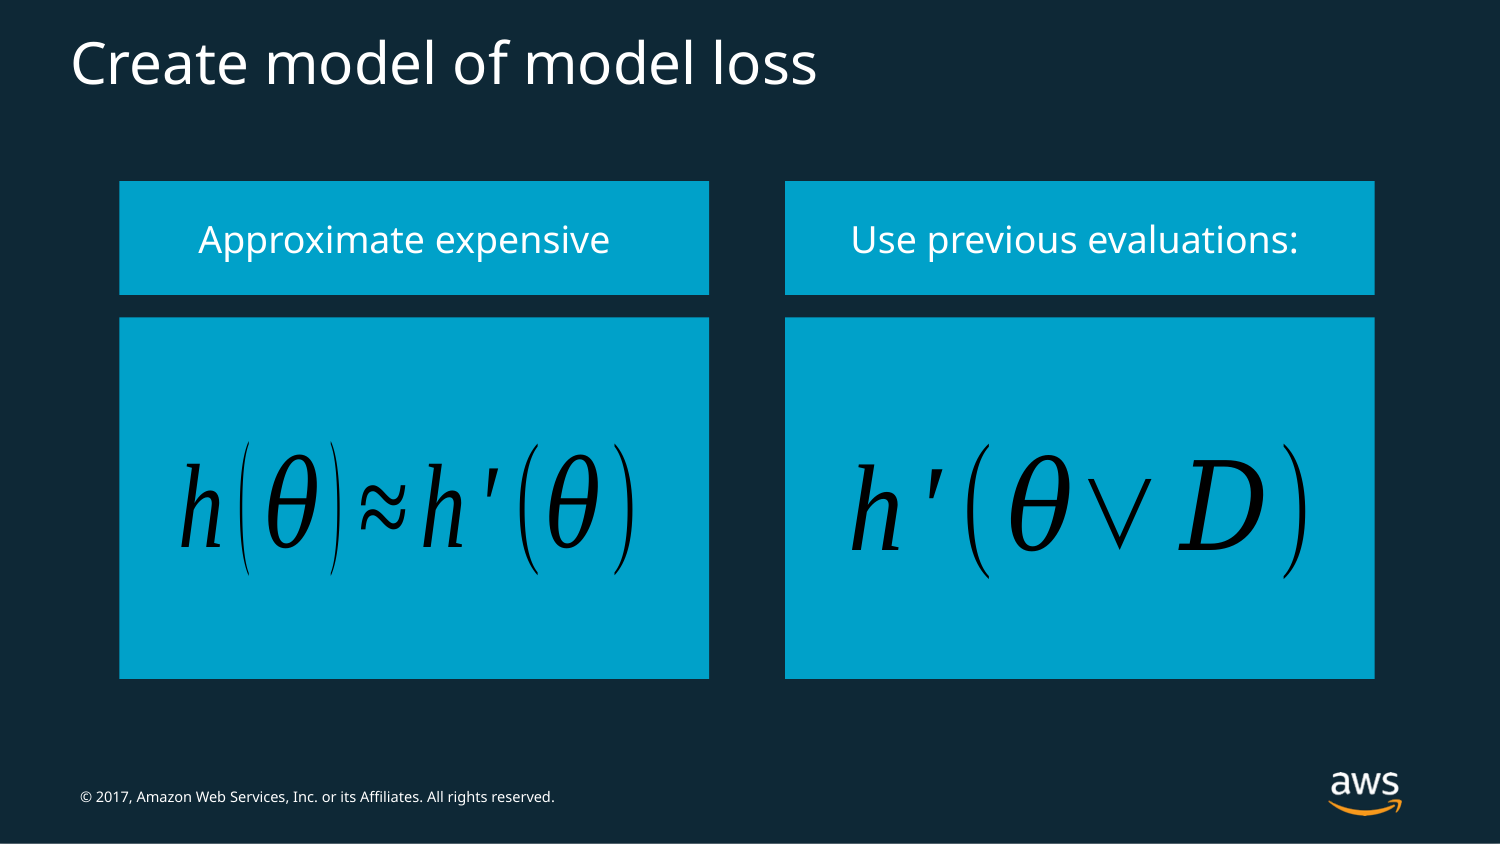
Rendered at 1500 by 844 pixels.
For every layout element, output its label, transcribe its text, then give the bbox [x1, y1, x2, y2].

text_box [783, 315, 1377, 681]
picture [1328, 772, 1402, 816]
text_box [117, 315, 711, 681]
title Create model of model loss [55, 18, 1402, 109]
